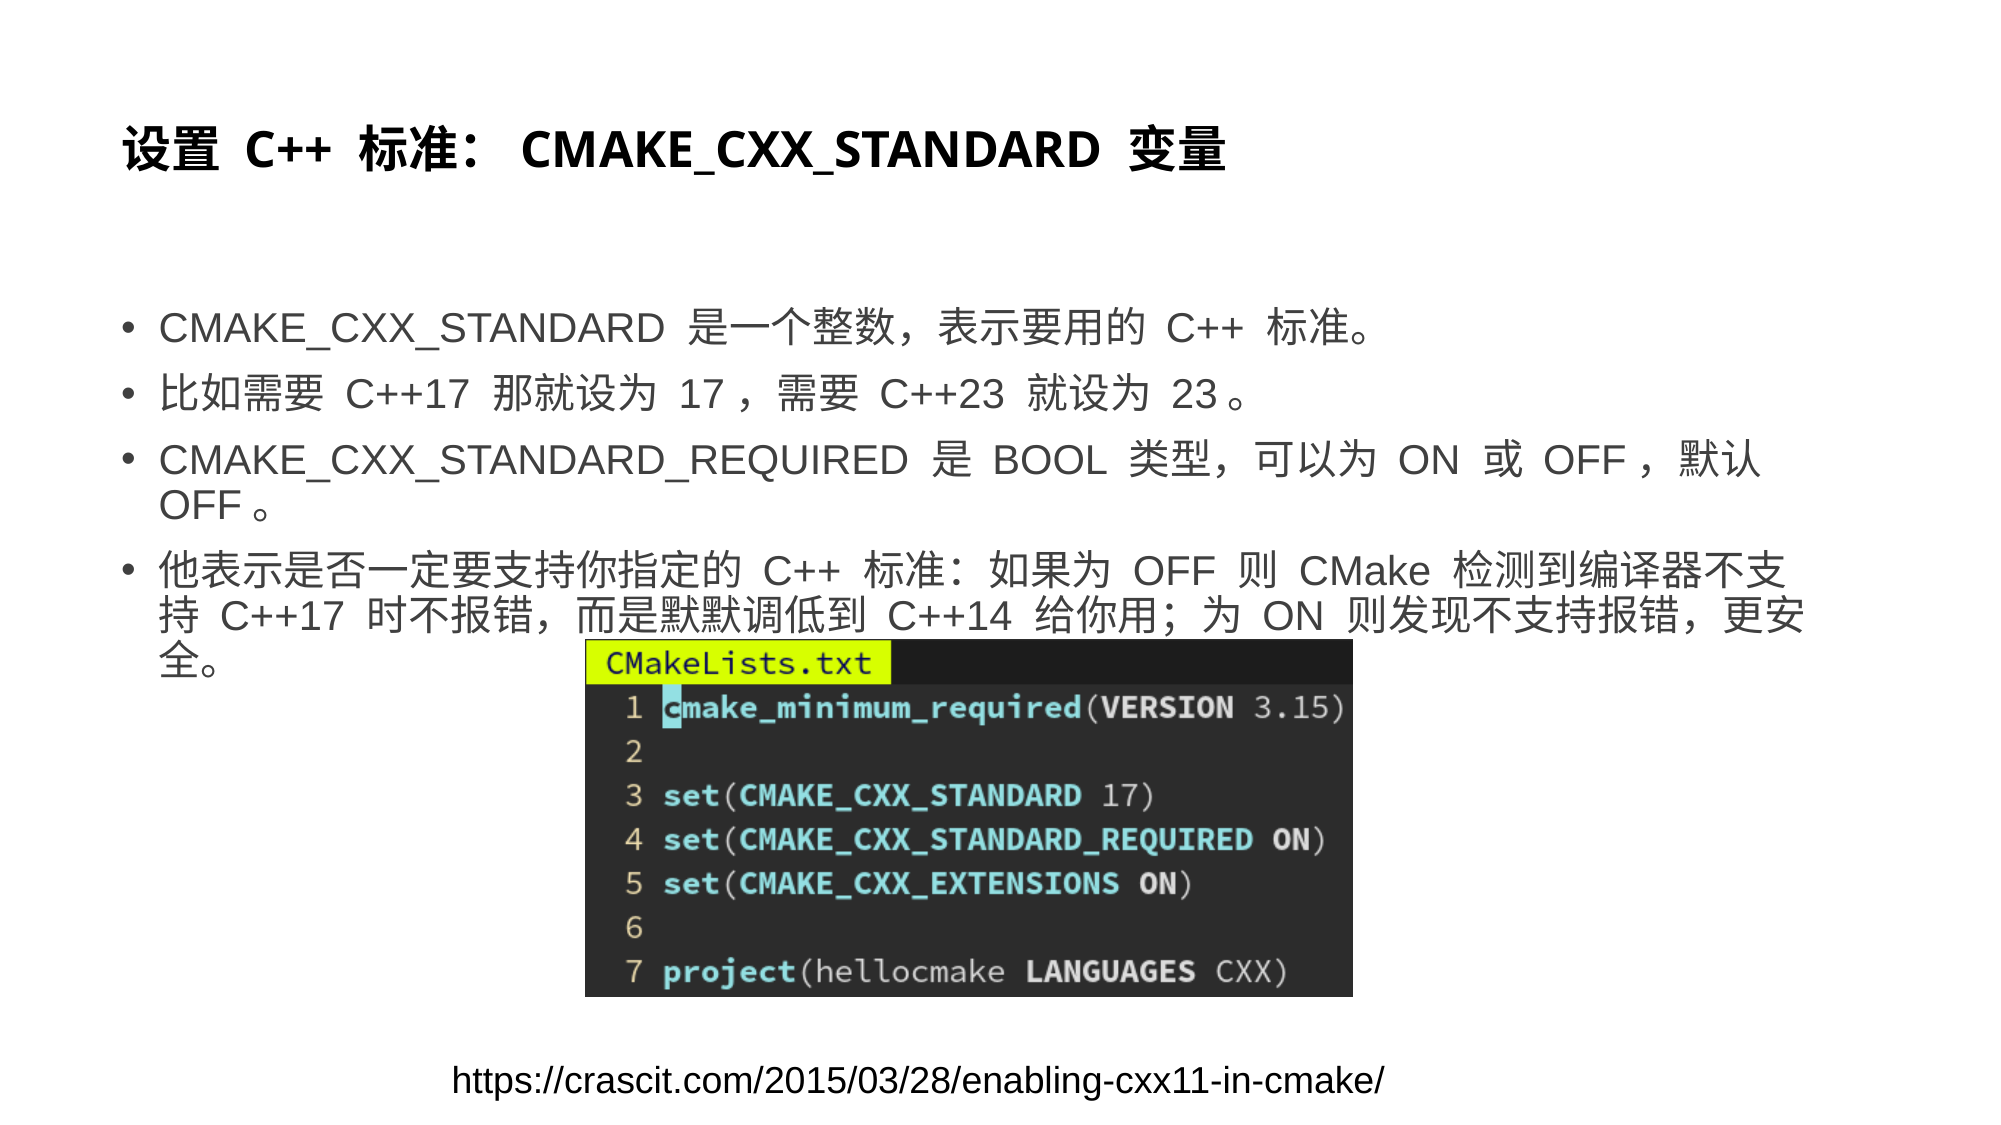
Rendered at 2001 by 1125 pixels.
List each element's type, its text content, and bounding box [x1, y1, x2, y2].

text_box https://crascit.com/2015/03/28/enabling-cxx11-in-cmake/ [436, 1048, 1501, 1109]
title 设置 C++ 标准：CMAKE_CXX_STANDARD 变量 [106, 42, 1832, 260]
list CMAKE_CXX_STANDARD 是一个整数，表示要用的 C++ 标准。 比如需要 C++17 那就设为 17，需要 C++23 就设为 23。 CMAKE_CXX_STANDARD_REQUIRED 是 BOOL 类型，可以为 ON 或 OFF，默认 OFF。 他表示是否一定要支持你指定的 C++ 标准：如果为 OFF 则 CMake 检测到编译器不支持 C++17 时不报错，而是默默调低到 C++14 给你用；为 ON 则发现不支持报错，更安全。 [106, 299, 1832, 1014]
picture [585, 639, 1353, 997]
